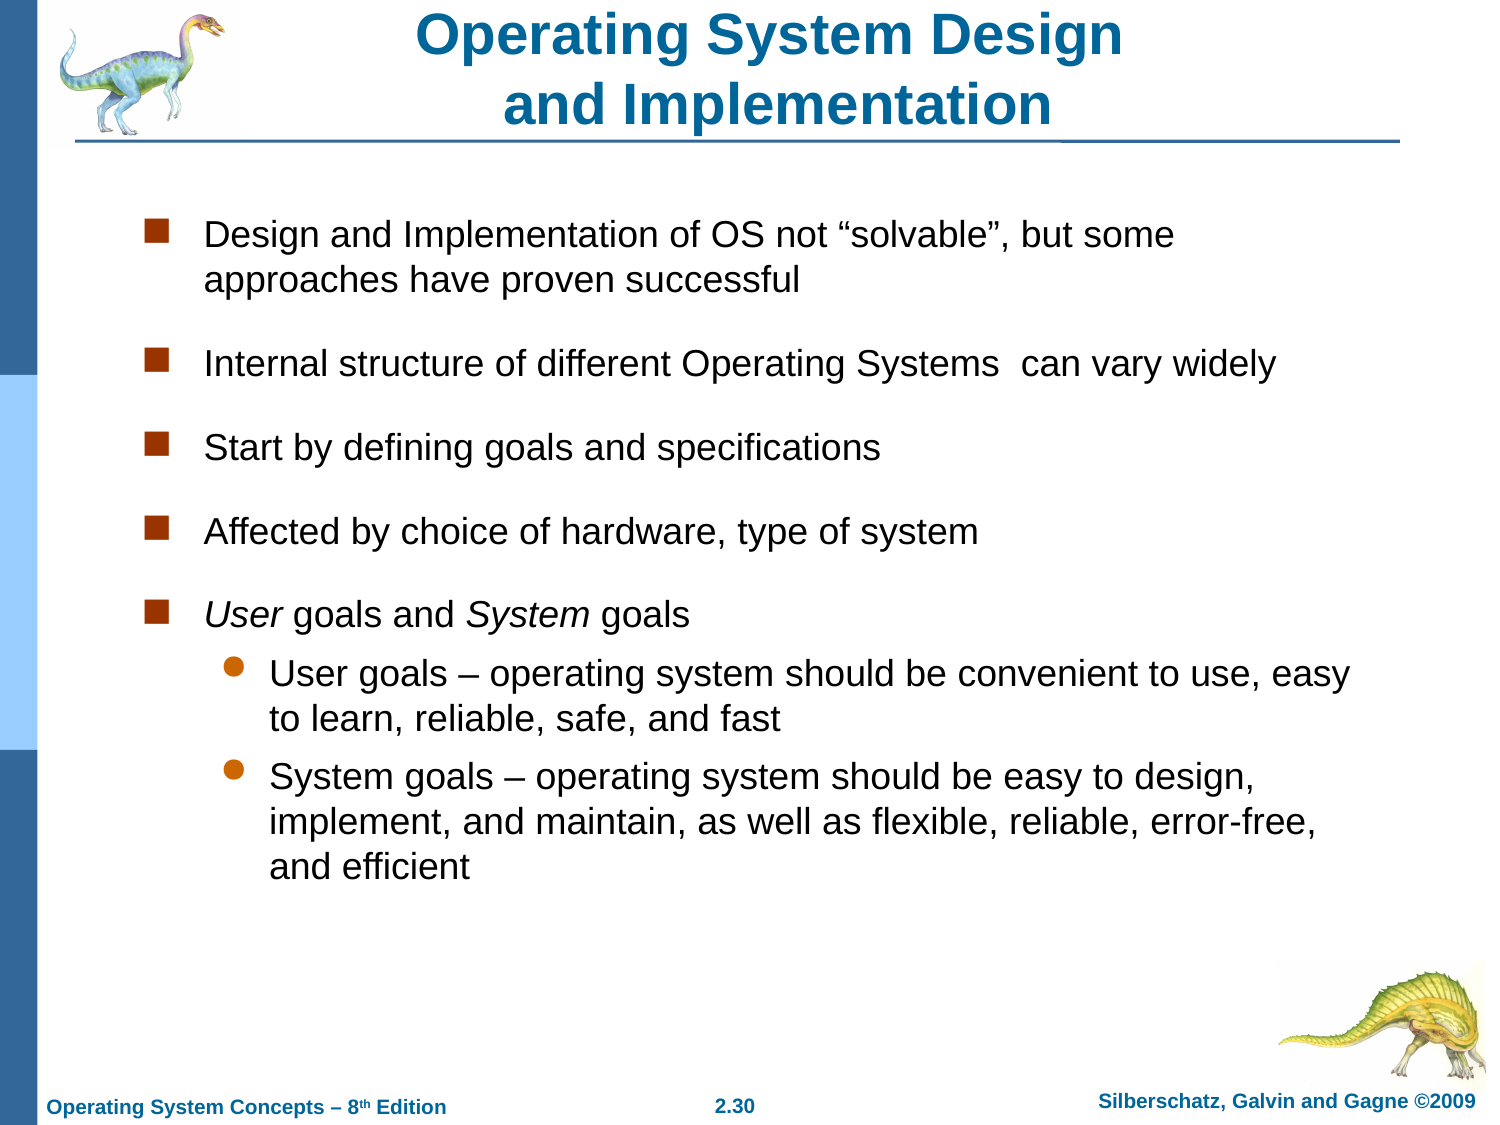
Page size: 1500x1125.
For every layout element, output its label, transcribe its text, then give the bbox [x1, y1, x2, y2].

picture [46, 0, 243, 149]
picture [1275, 959, 1486, 1090]
title Operating System Design and Implementation [145, 48, 1412, 144]
list Design and Implementation of OS not “solvable”, but some approaches have proven successful Internal structure of different Operating Systems can vary widely Start by defining goals and specifications Affected by choice of hardware, type of system User goals and System goals User goals – operating system should be convenient to use, easy to learn, reliable, safe, and fast System goals – operating system should be easy to design, implement, and maintain, as well as flexible, reliable, error-free, and efficient [132, 202, 1394, 1024]
